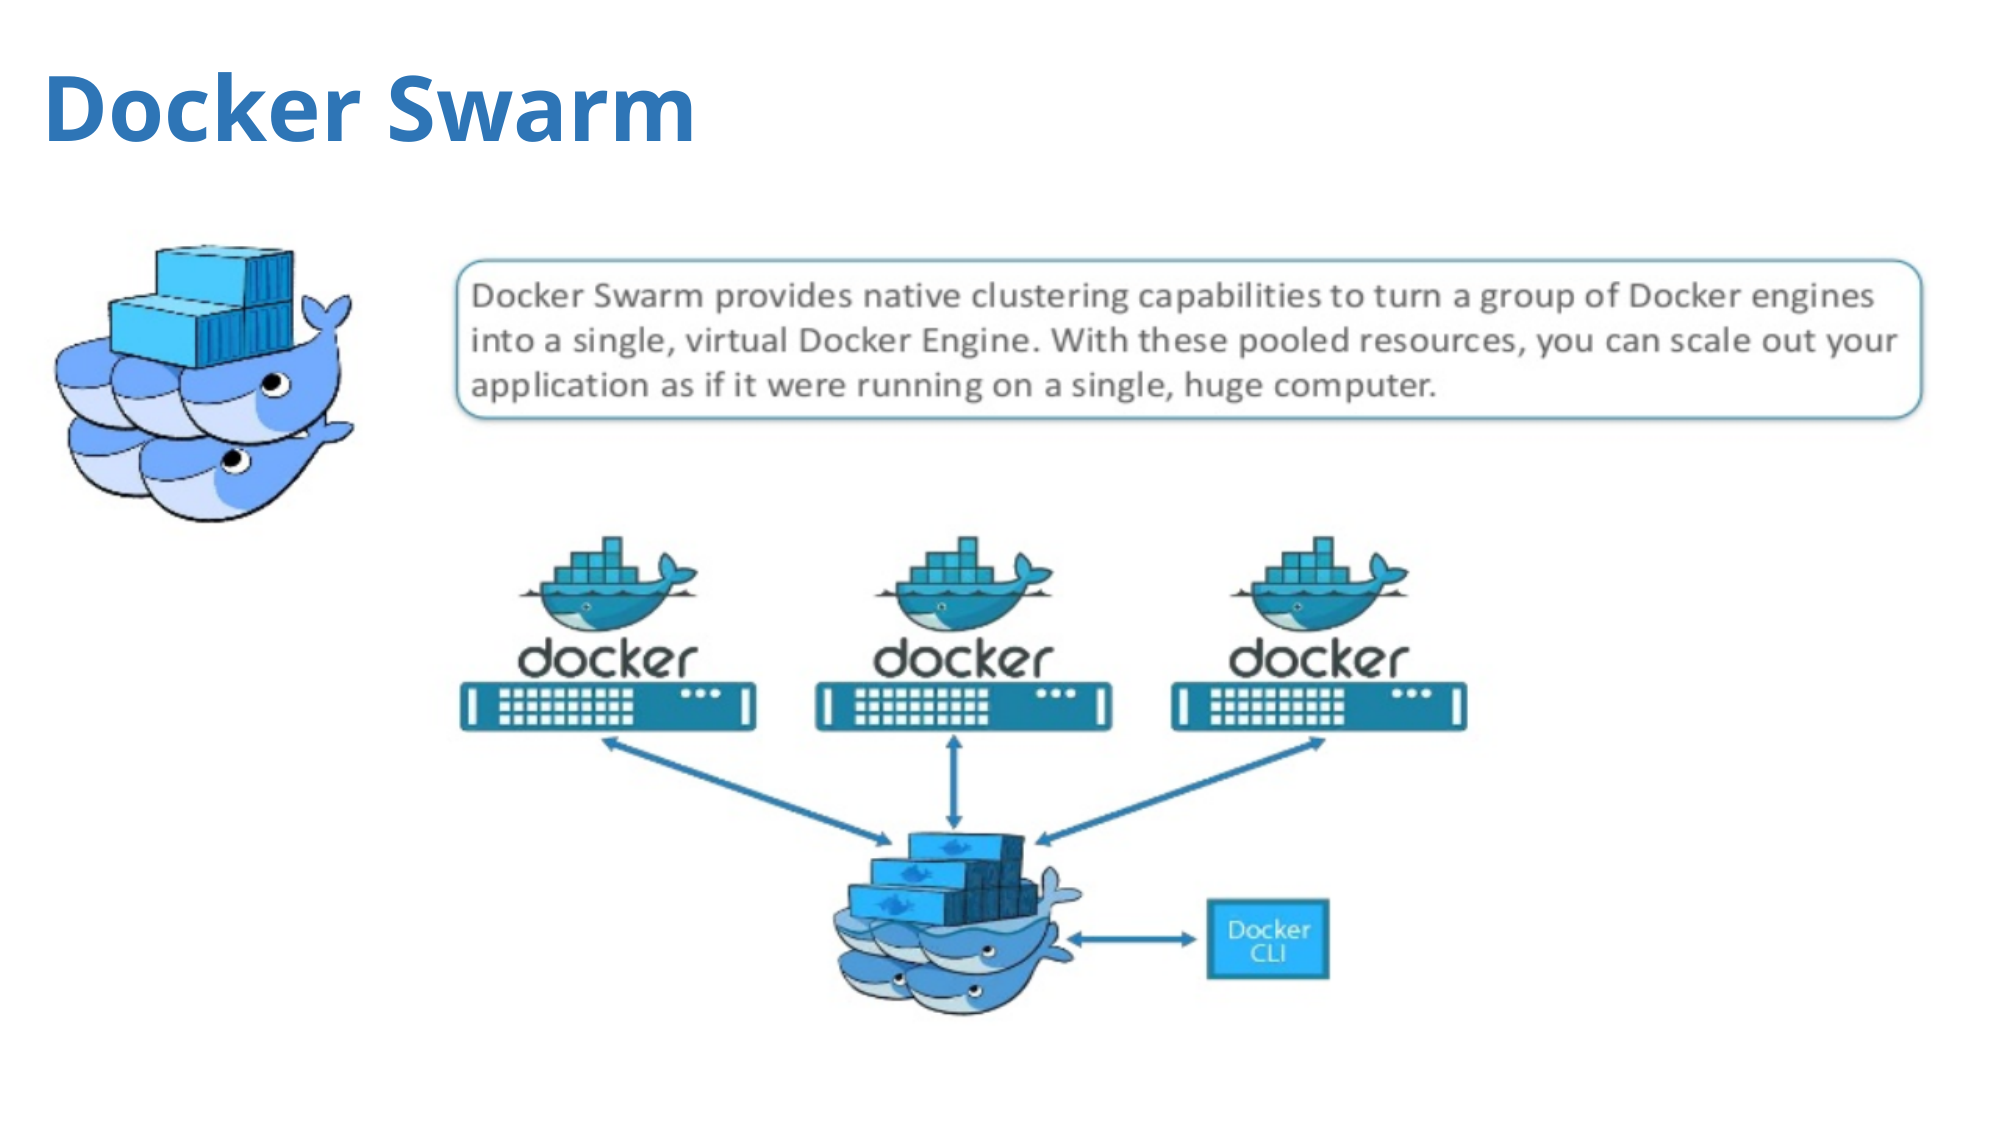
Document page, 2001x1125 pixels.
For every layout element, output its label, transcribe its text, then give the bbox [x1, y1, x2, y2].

picture [0, 229, 1940, 1026]
title Docker Swarm [0, 56, 970, 170]
